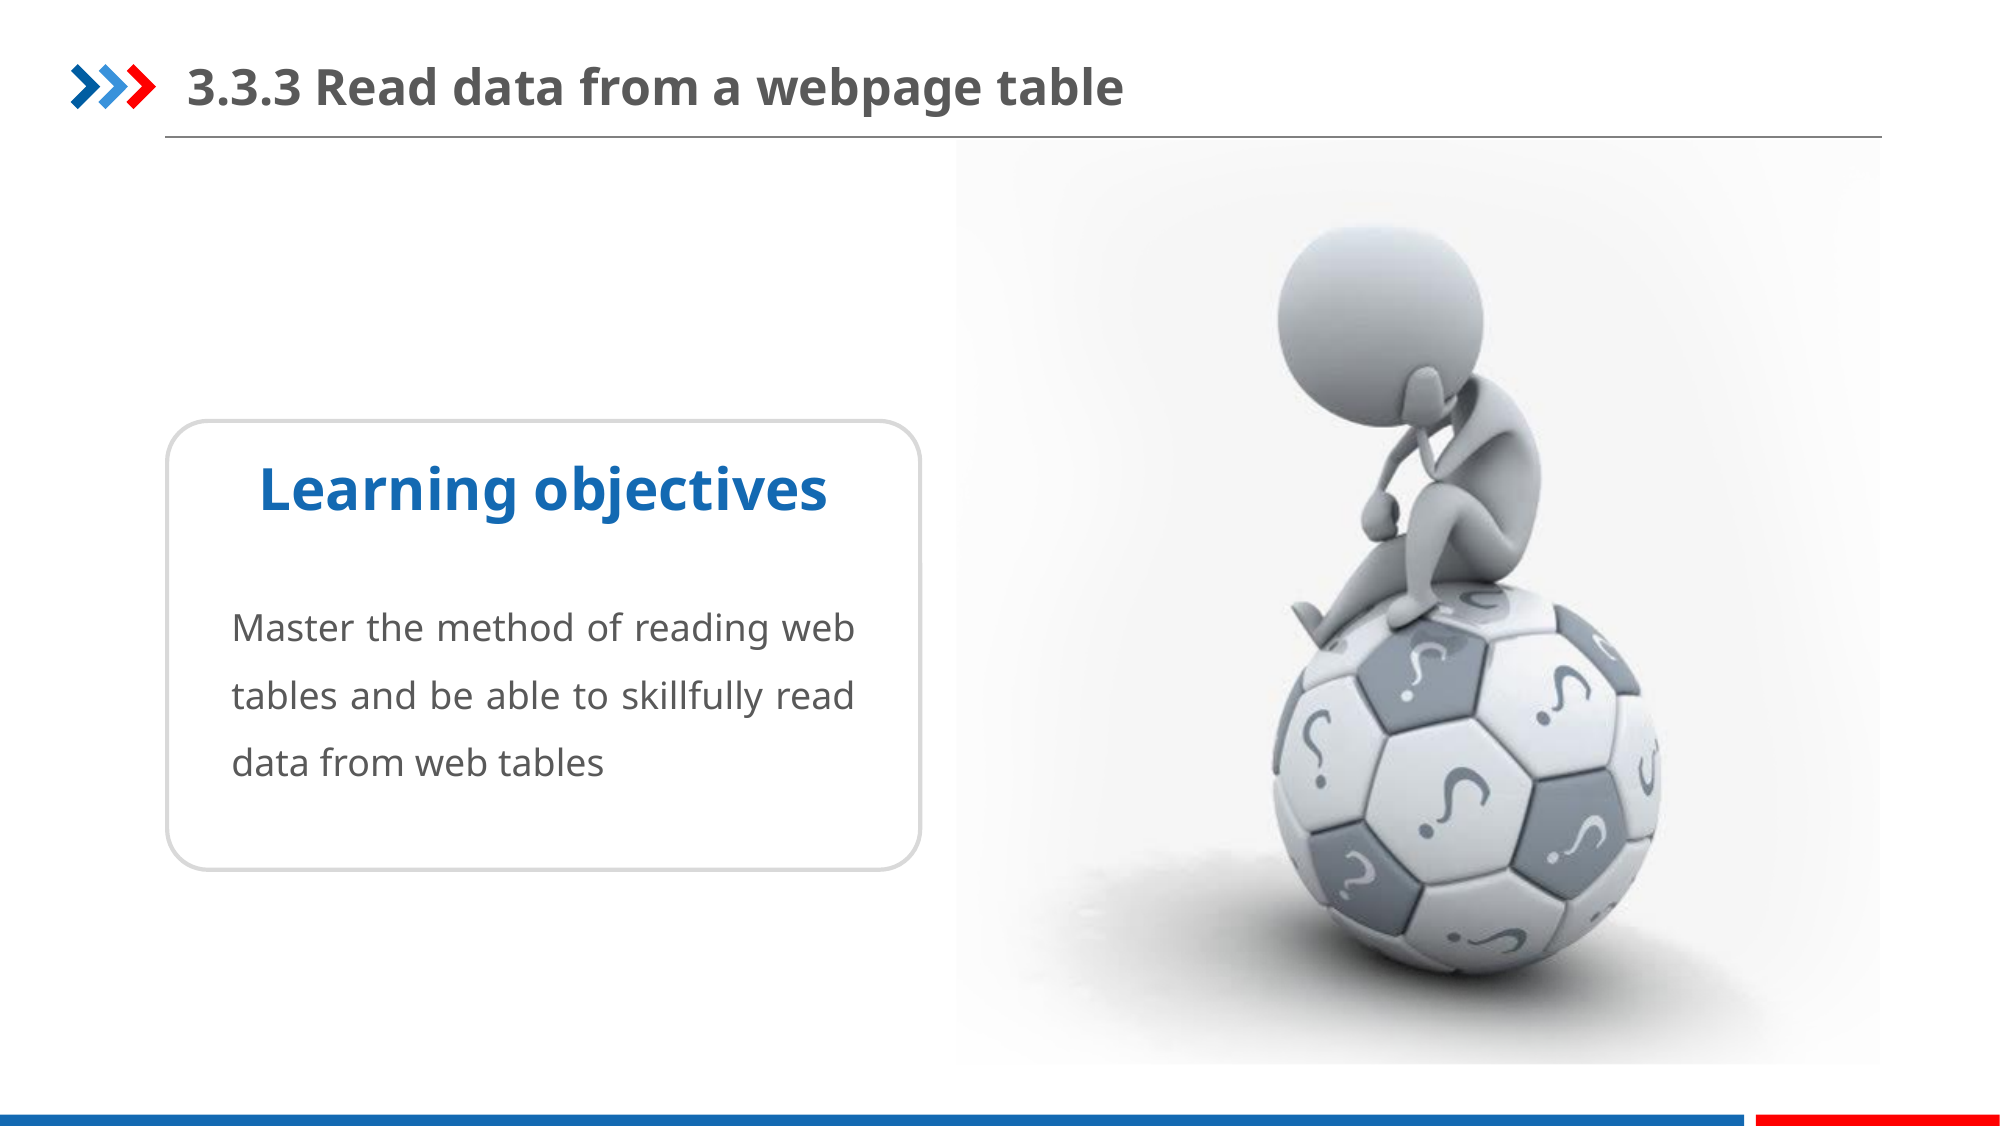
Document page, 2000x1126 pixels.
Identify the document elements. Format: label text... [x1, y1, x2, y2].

picture [954, 140, 1881, 1066]
text_box [165, 449, 923, 872]
text_box 3.3.3 Read data from a webpage table [187, 43, 1213, 127]
text_box Master the method of reading web tables and be able to skillfully read data from web tables [216, 574, 871, 792]
text_box [168, 418, 919, 444]
text_box Learning objectives [167, 444, 921, 530]
